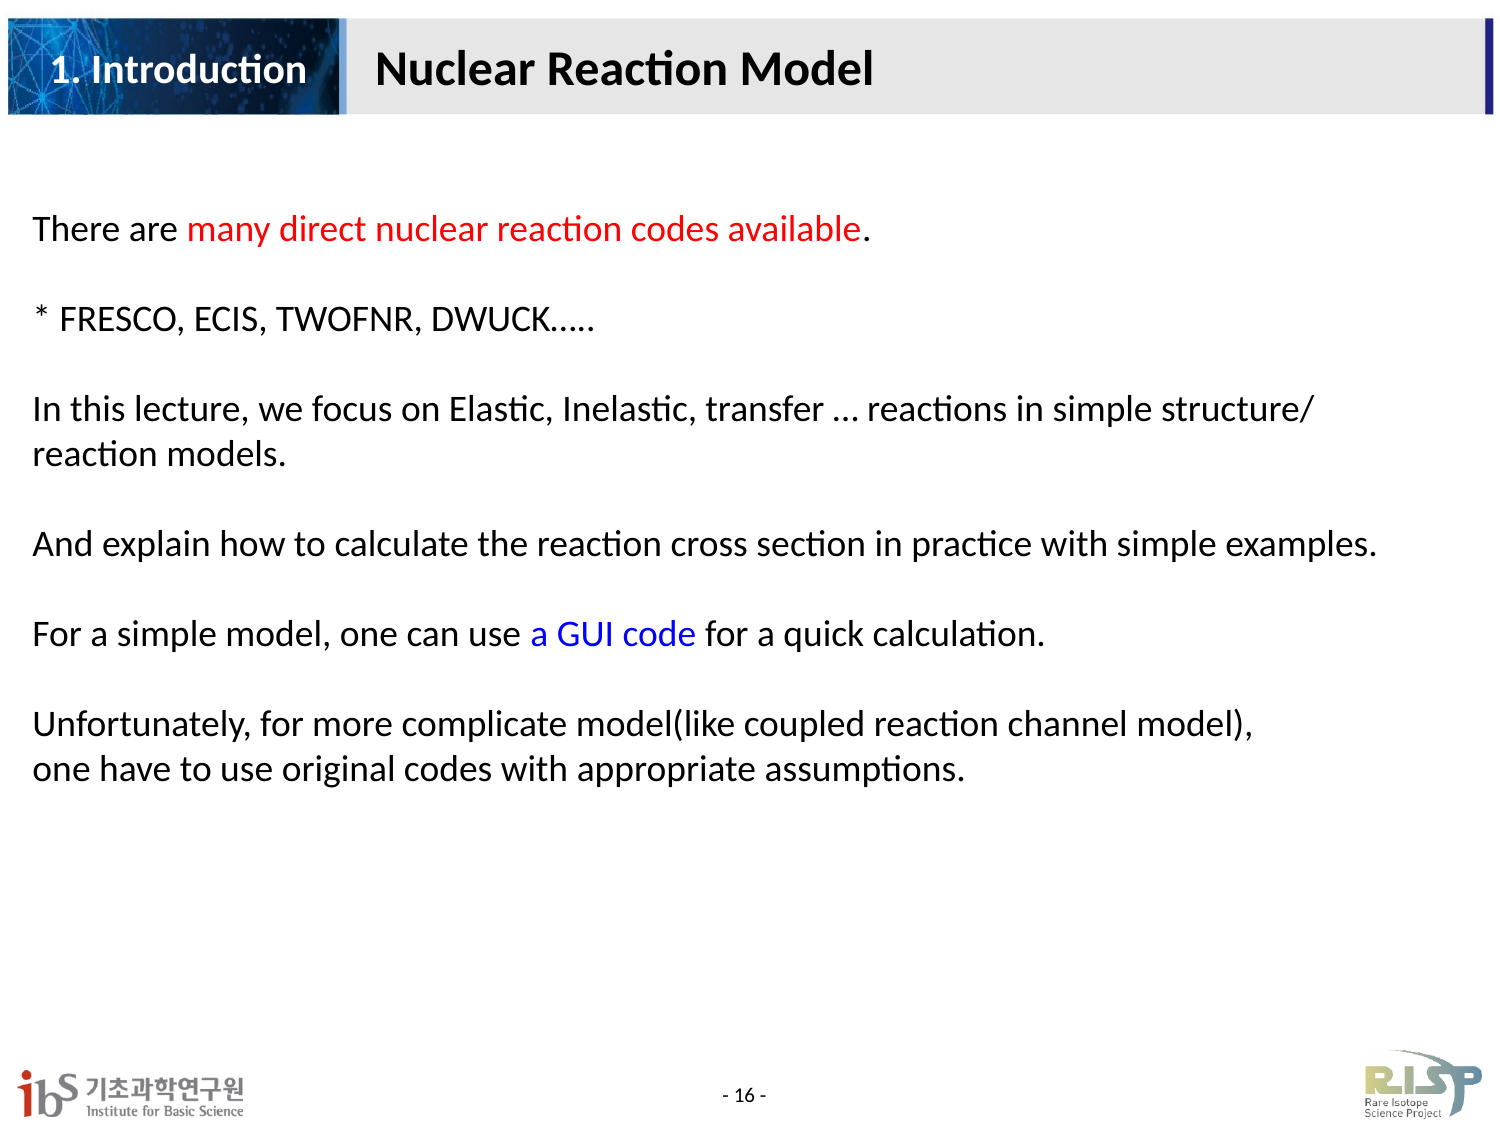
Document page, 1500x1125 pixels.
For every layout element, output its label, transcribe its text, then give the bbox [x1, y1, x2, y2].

picture [17, 1070, 243, 1117]
picture [2, 10, 1500, 130]
picture [1364, 1049, 1482, 1119]
text_box There are many direct nuclear reaction codes available. * FRESCO, ECIS, TWOFNR, DWUCK….. In this lecture, we focus on Elastic, Inelastic, transfer … reactions in simple structure/reaction models. And explain how to calculate the reaction cross section in practice with simple examples. For a simple model, one can use a GUI code for a quick calculation. Unfortunately, for more complicate model(like coupled reaction channel model), one have to use original codes with appropriate assumptions. [17, 196, 1424, 797]
